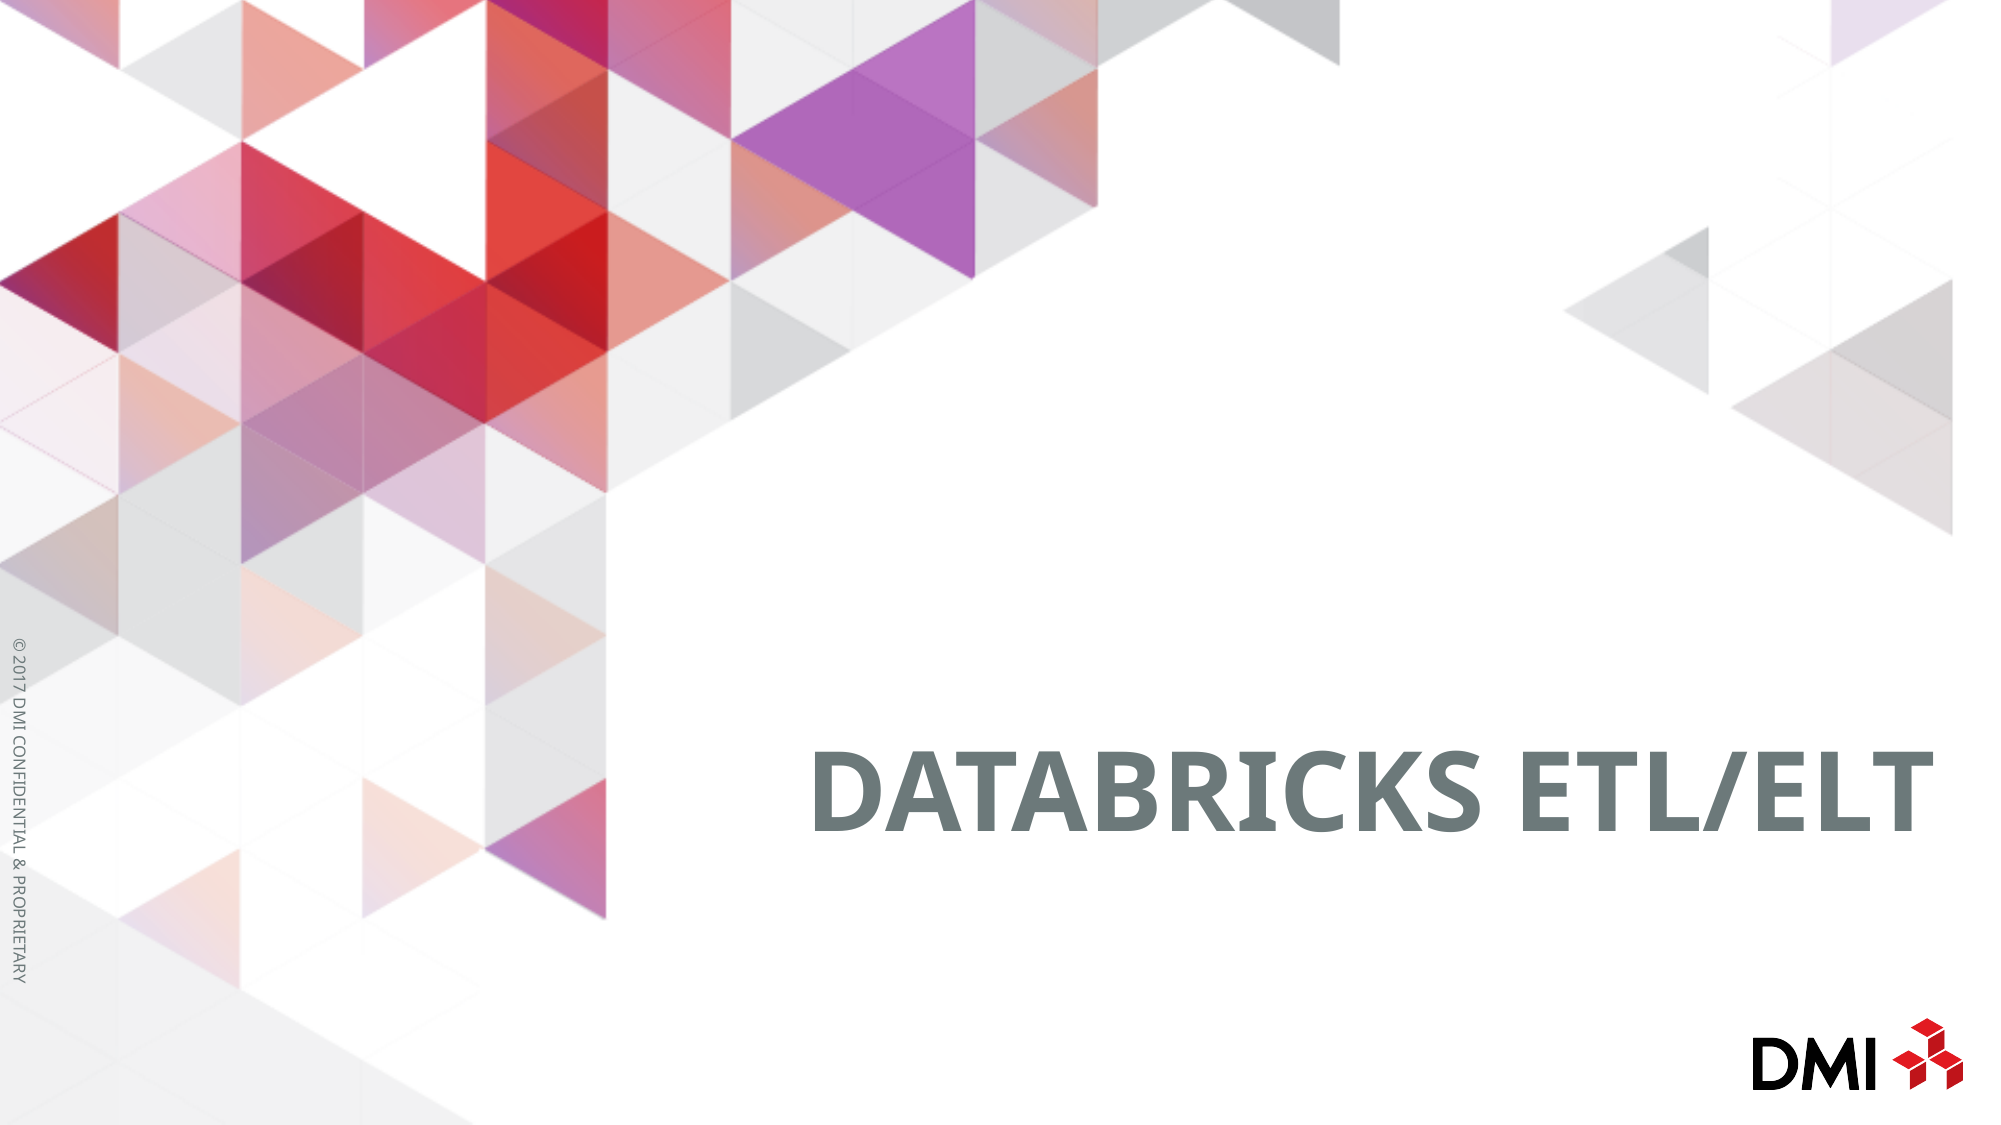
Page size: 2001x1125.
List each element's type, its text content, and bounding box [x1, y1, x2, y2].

title Databricks etl/ELT [610, 523, 1953, 869]
picture [0, 0, 2001, 1125]
